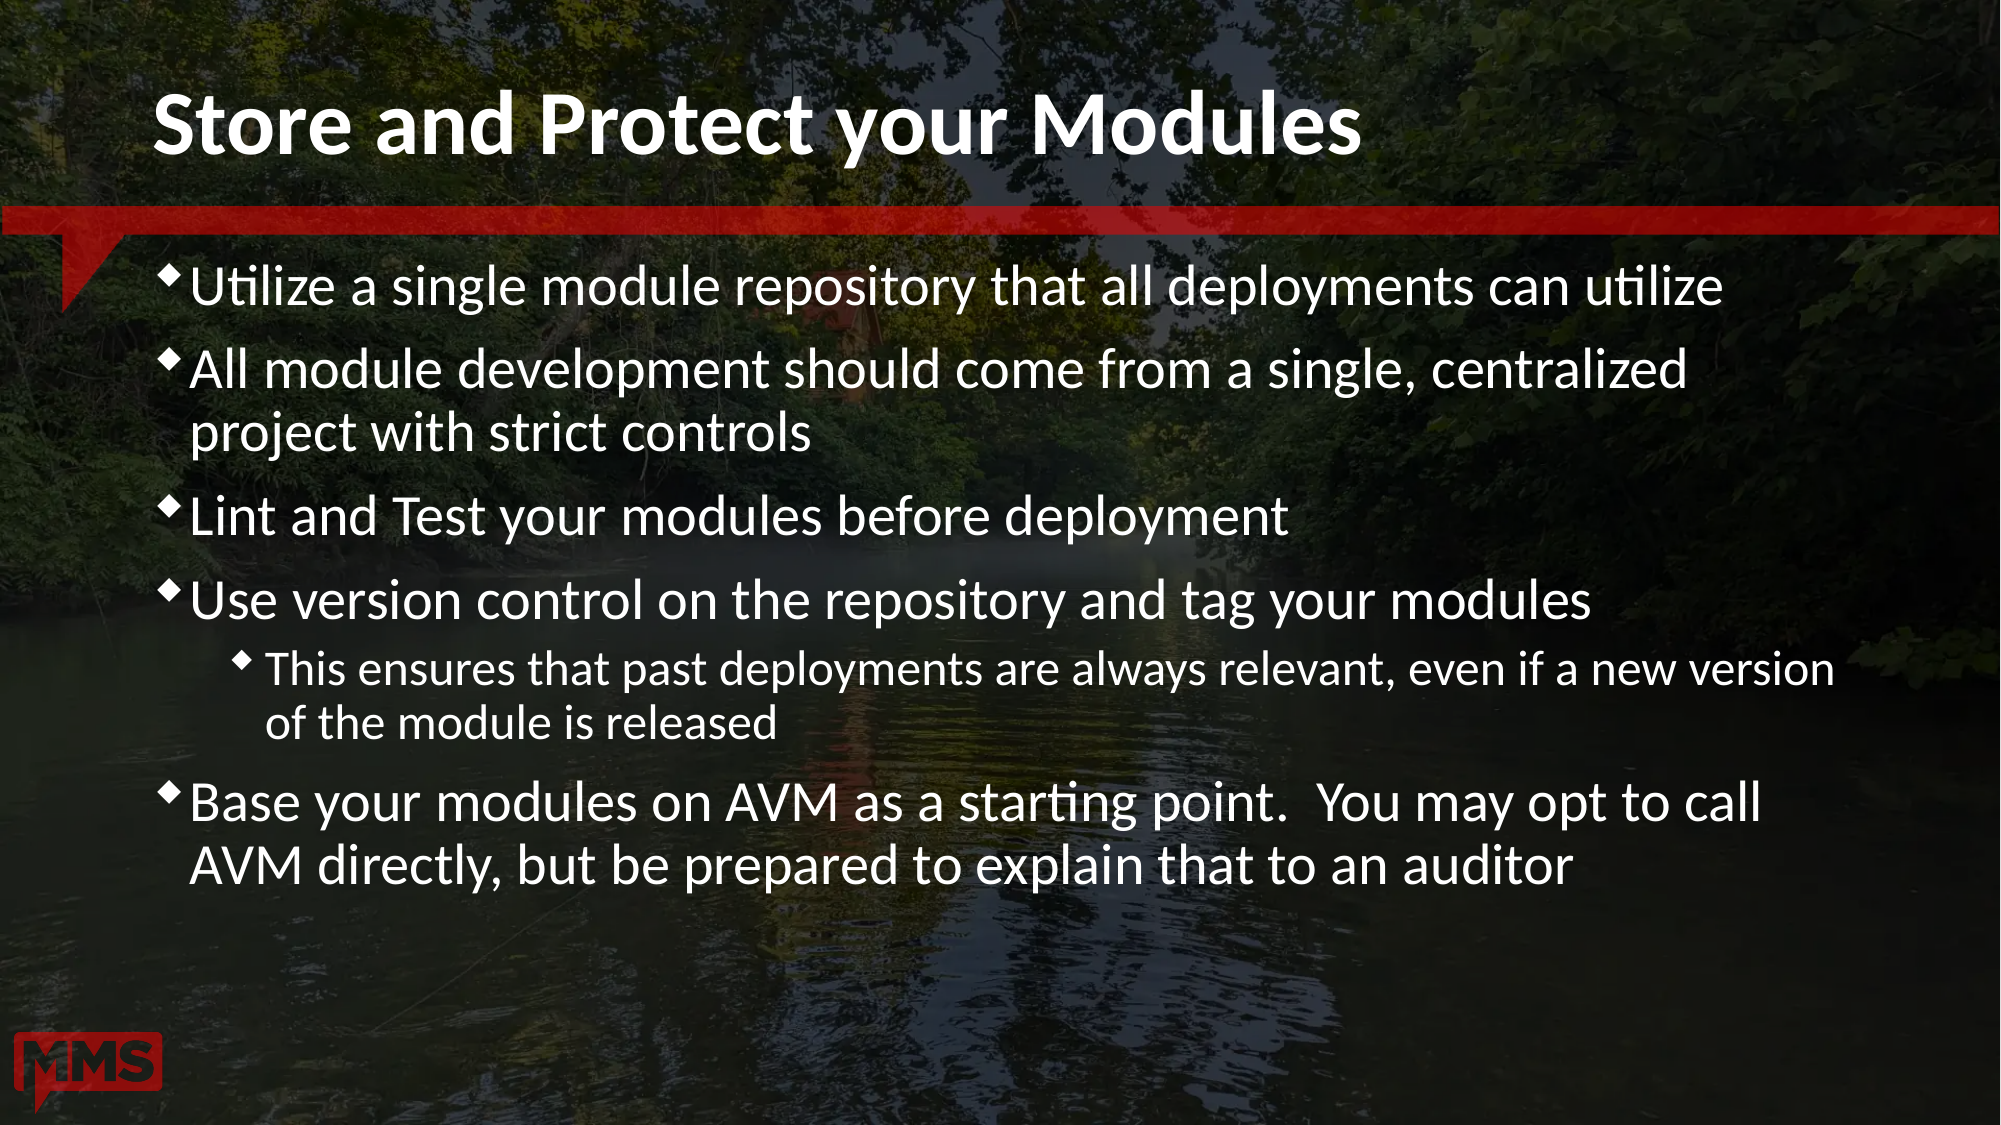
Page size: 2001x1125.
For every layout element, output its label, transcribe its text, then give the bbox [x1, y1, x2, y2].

picture [0, 0, 2001, 1125]
title Store and Protect your Modules [137, 59, 1863, 190]
list Utilize a single module repository that all deployments can utilize All module development should come from a single, centralized project with strict controls Lint and Test your modules before deployment Use version control on the repository and tag your modules This ensures that past deployments are always relevant, even if a new version of the module is released Base your modules on AVM as a starting point. You may opt to call AVM directly, but be prepared to explain that to an auditor [137, 247, 1863, 1014]
